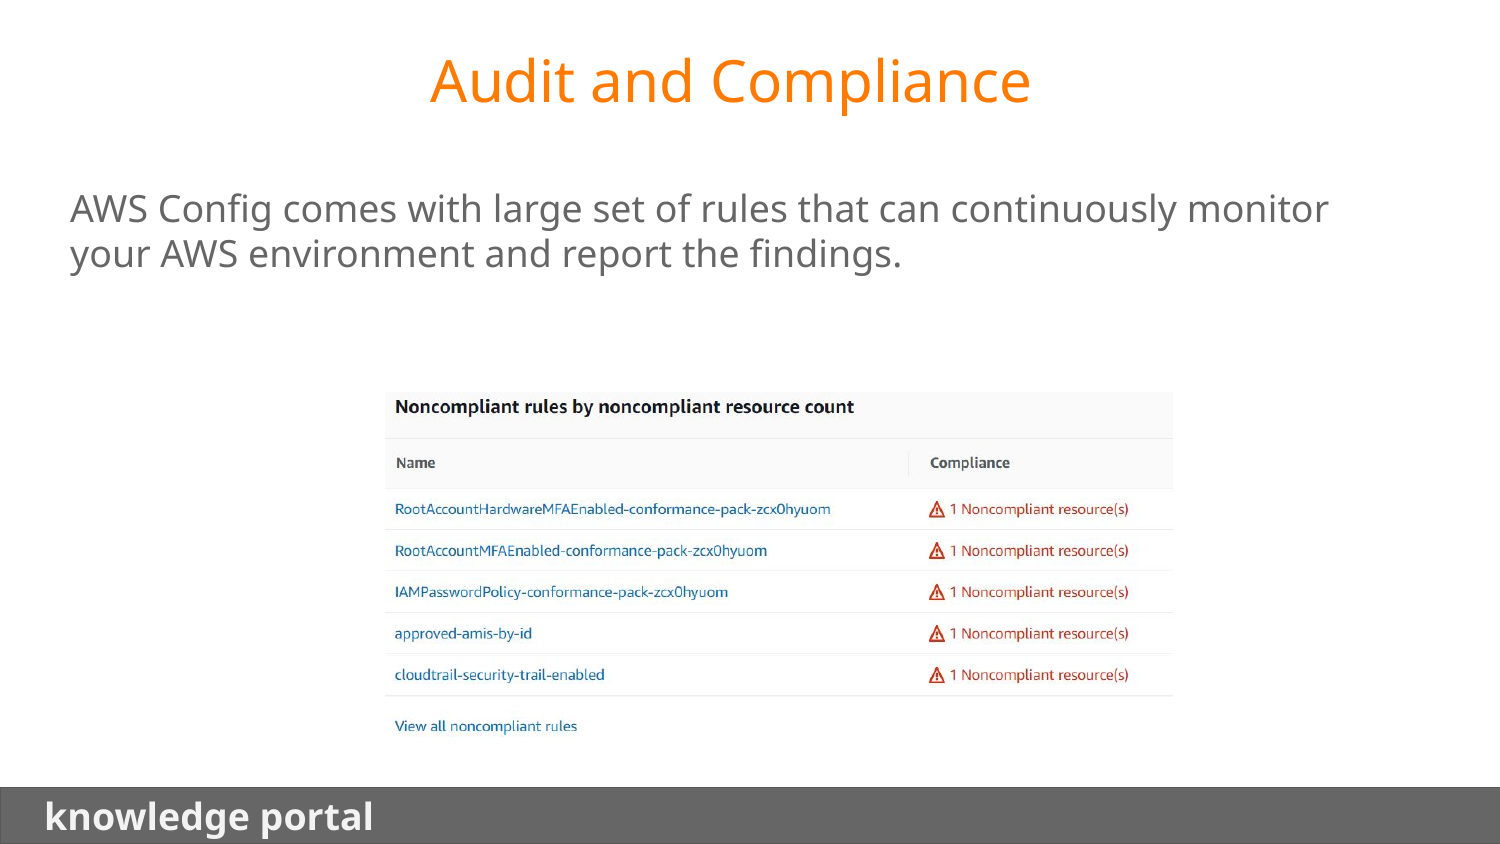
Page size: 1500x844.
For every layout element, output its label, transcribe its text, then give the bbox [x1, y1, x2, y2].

picture [384, 392, 1173, 745]
subtitle Audit and Compliance [25, 29, 1438, 140]
text_box AWS Config comes with large set of rules that can continuously monitor your AWS environment and report the findings. [55, 125, 1365, 281]
text_box knowledge portal [0, 787, 1500, 844]
